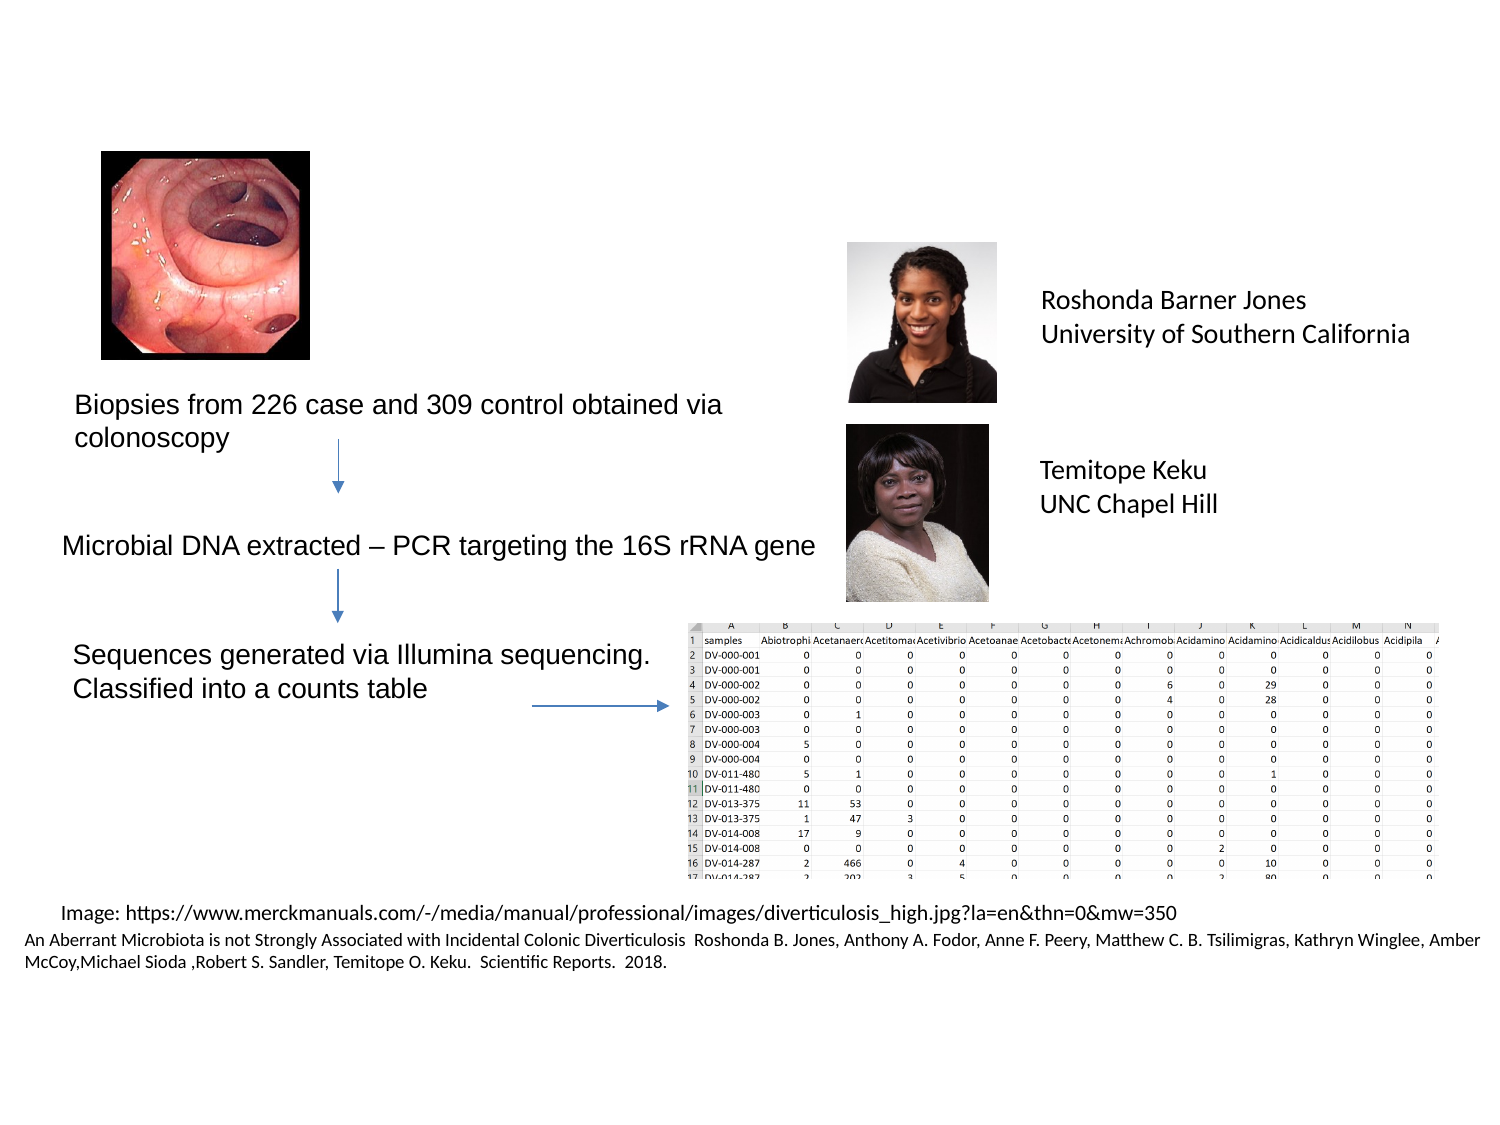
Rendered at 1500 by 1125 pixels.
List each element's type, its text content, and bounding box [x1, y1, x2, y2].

picture [101, 151, 310, 361]
text_box Microbial DNA extracted – PCR targeting the 16S rRNA gene [47, 519, 832, 569]
picture [687, 622, 1439, 879]
text_box Temitope Keku UNC Chapel Hill [1025, 444, 1234, 527]
text_box Image: https://www.merckmanuals.com/-/media/manual/professional/images/diverticulosis_high.jpg?la=en&thn=0&mw=350 [46, 891, 1346, 932]
picture [847, 242, 997, 404]
text_box Sequences generated via Illumina sequencing. Classified into a counts table [57, 629, 667, 712]
text_box An Aberrant Microbiota is not Strongly Associated with Incidental Colonic Diverticulosis Roshonda B. Jones, Anthony A. Fodor, Anne F. Peery, Matthew C. B. Tsilimigras, Kathryn Winglee, Amber McCoy,Michael Sioda ,Robert S. Sandler, Temitope O. Keku. Scientific Reports. 2018. [9, 920, 1500, 1014]
picture [846, 424, 989, 603]
text_box Roshonda Barner Jones University of Southern California [1026, 274, 1427, 357]
text_box Biopsies from 226 case and 309 control obtained via colonoscopy [59, 378, 738, 461]
